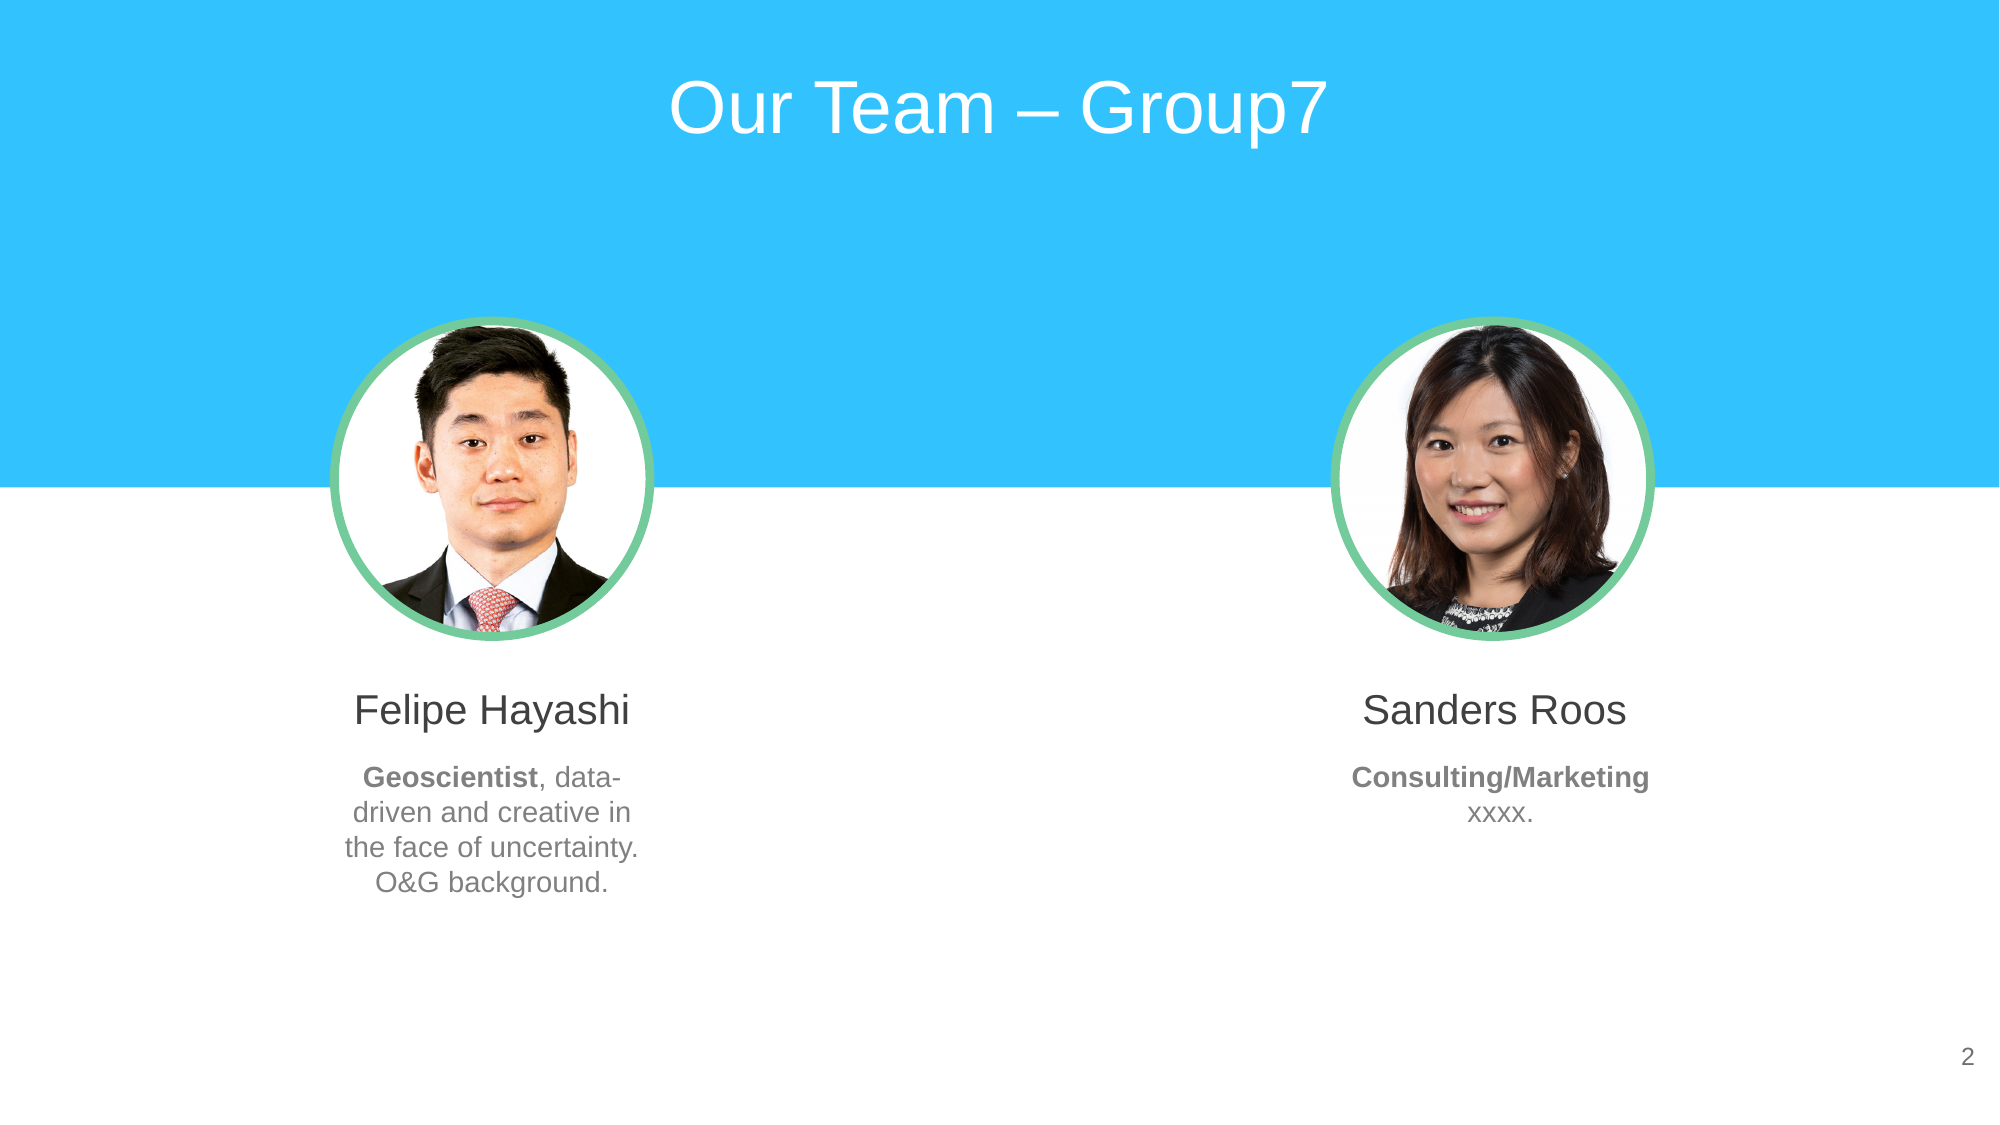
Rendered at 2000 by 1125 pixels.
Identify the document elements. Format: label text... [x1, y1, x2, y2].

slide_number 2 [1936, 1025, 2000, 1085]
text_box Sanders Roos [1324, 675, 1665, 741]
text_box [1332, 318, 1653, 639]
text_box Felipe Hayashi [322, 675, 663, 741]
text_box [0, 0, 2000, 489]
text_box Consulting/Marketing xxxx. [1324, 751, 1678, 837]
text_box Geoscientist, data-driven and creative in the face of uncertainty. O&G background. [322, 751, 663, 906]
title Our Team – Group7 [99, 45, 1900, 162]
text_box [332, 318, 653, 639]
